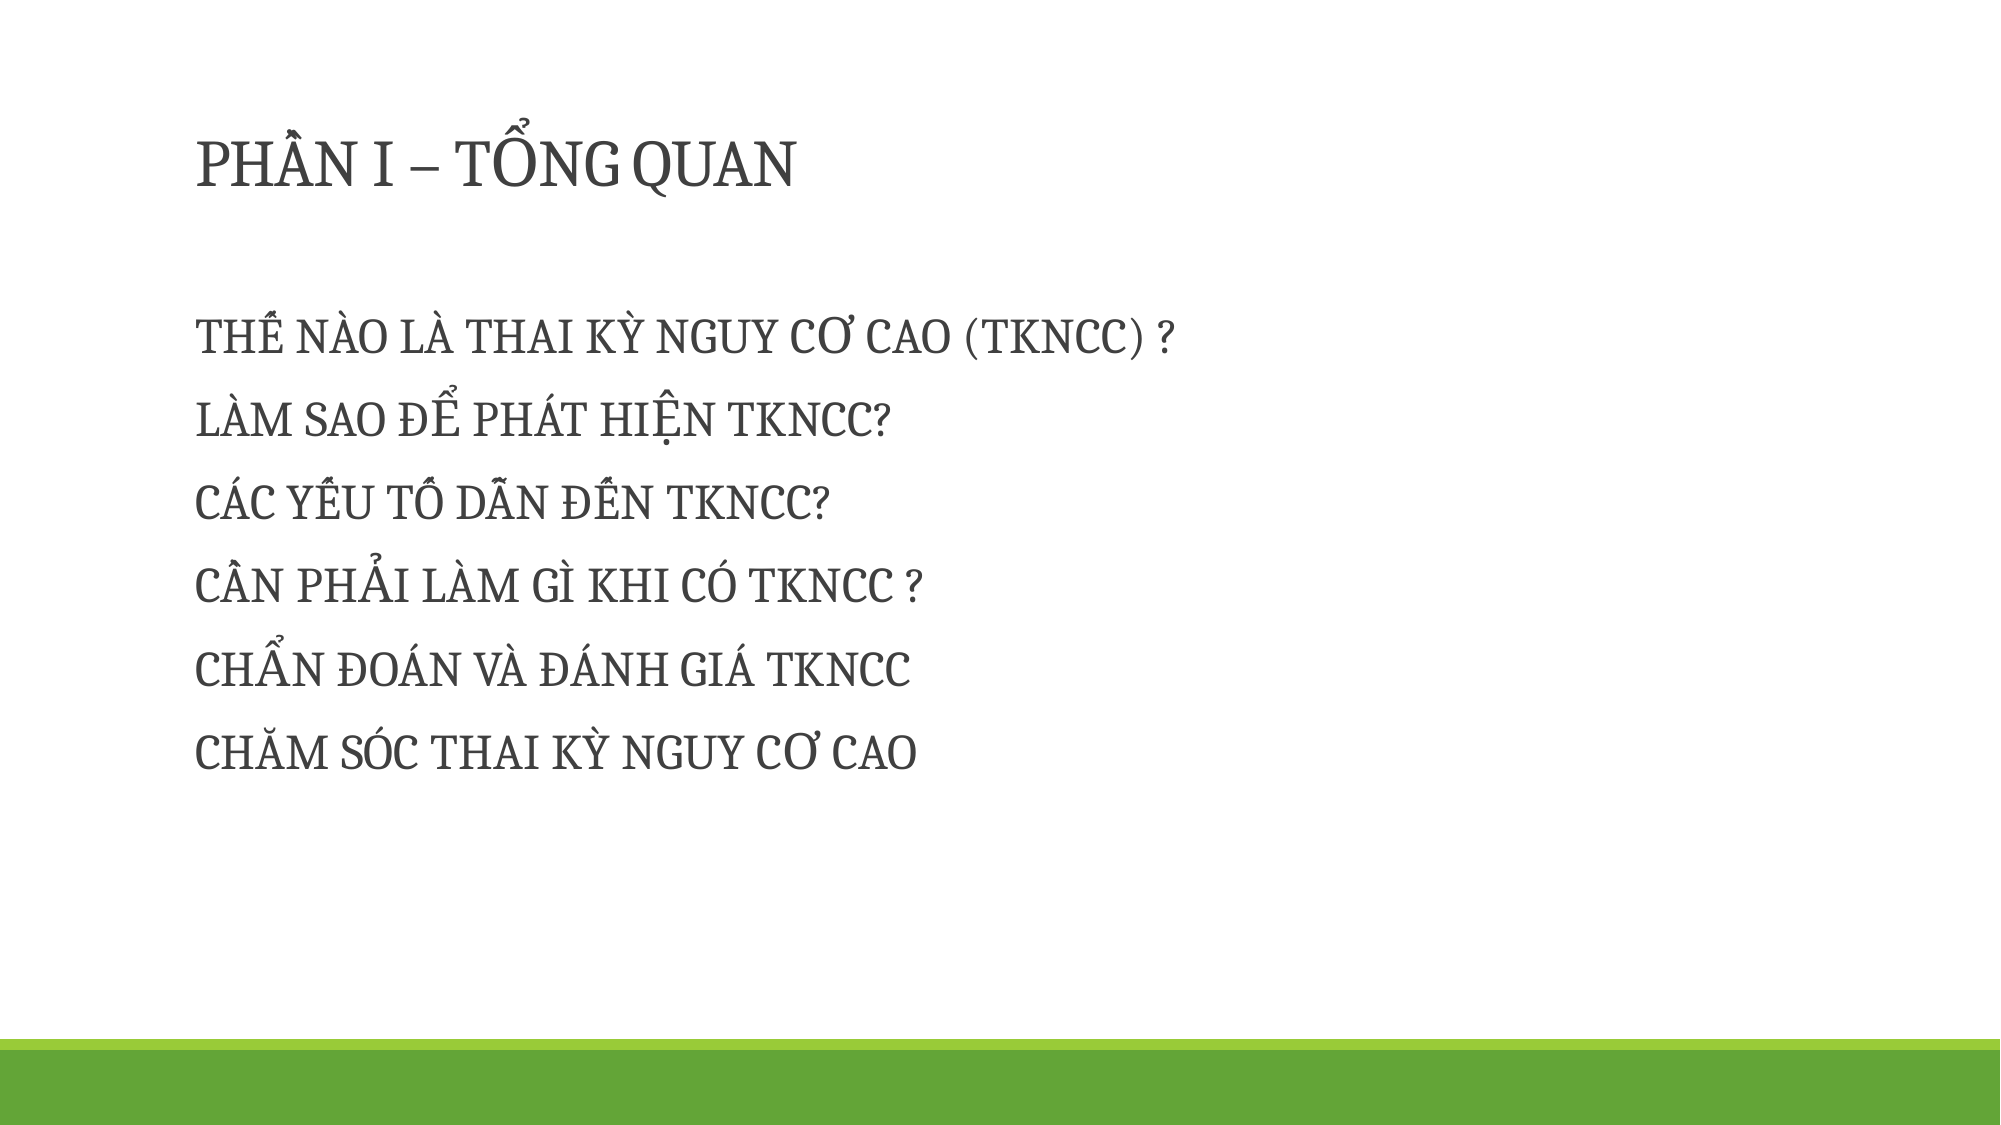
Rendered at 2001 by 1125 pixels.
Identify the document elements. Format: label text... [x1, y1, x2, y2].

title PHẦN I – TỔNG QUAN [180, 47, 1830, 285]
list THẾ NÀO LÀ THAI KỲ NGUY CƠ CAO (TKNCC) ? LÀM SAO ĐỂ PHÁT HIỆN TKNCC? CÁC YẾU TỐ DẪN ĐẾN TKNCC? CẦN PHẢI LÀM GÌ KHI CÓ TKNCC ? CHẨN ĐOÁN VÀ ĐÁNH GIÁ TKNCC CHĂM SÓC THAI KỲ NGUY CƠ CAO [180, 302, 1830, 963]
